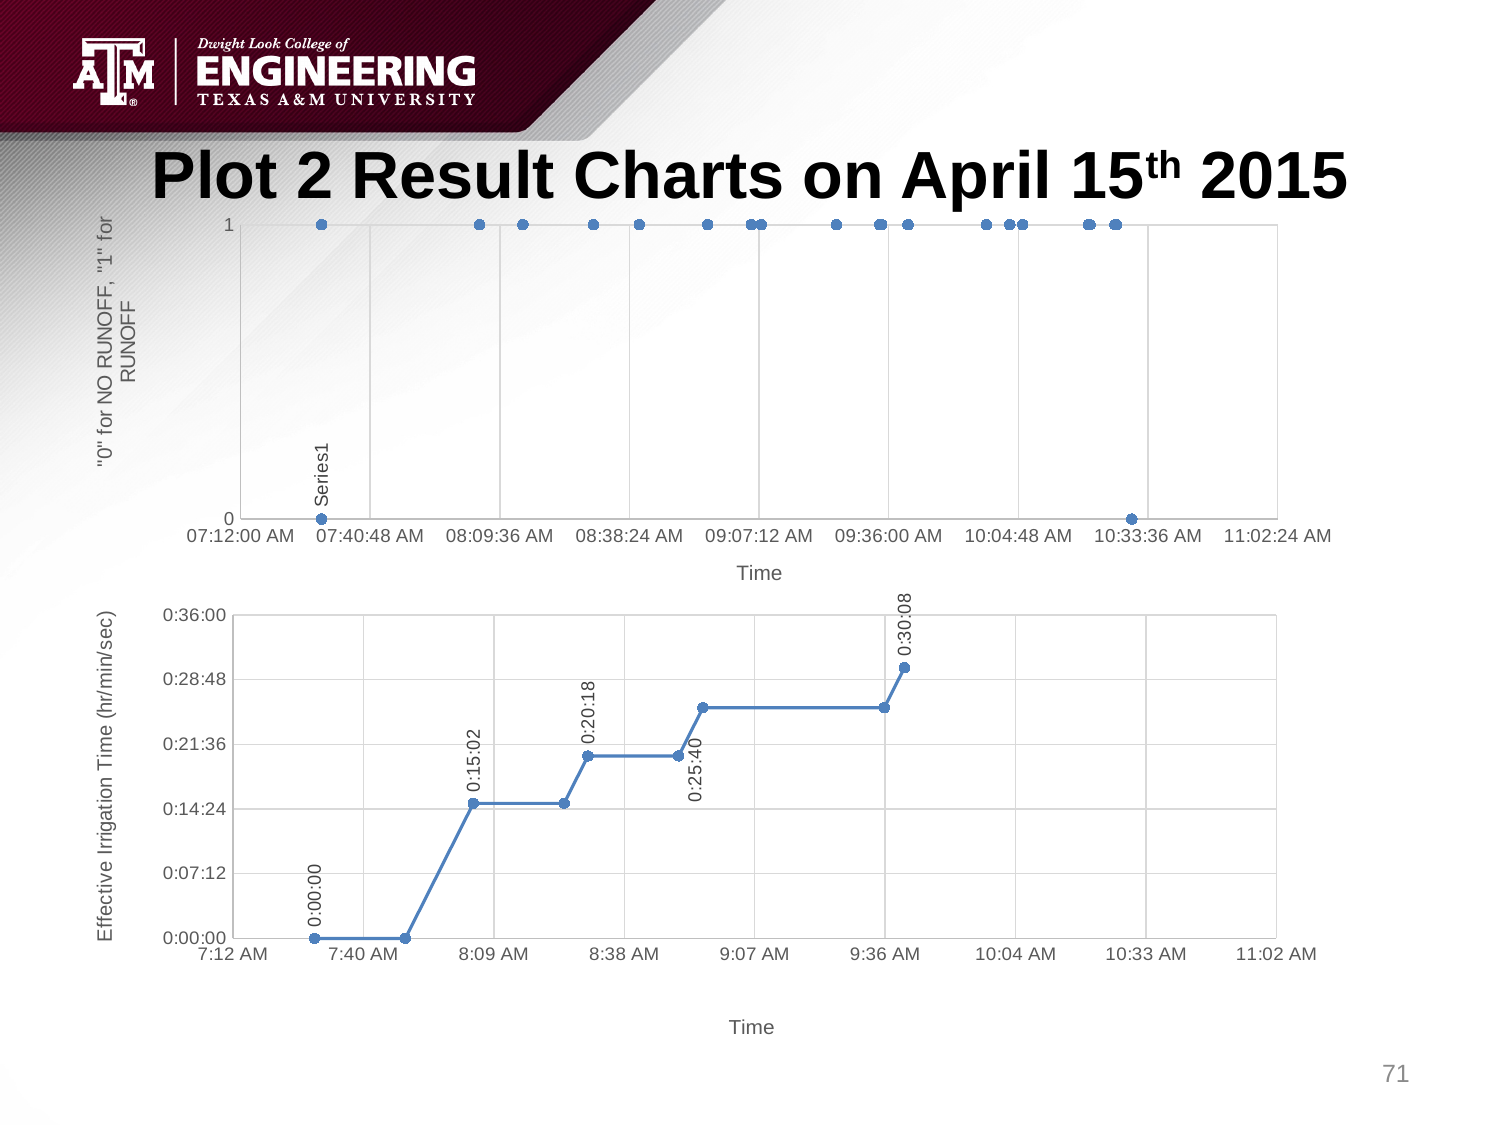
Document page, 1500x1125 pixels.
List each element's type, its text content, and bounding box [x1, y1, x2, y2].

chart [74, 205, 1358, 1046]
slide_number 71 [1074, 1042, 1425, 1103]
picture [0, 0, 1500, 1125]
title Plot 2 Result Charts on April 15th 2015 [75, 106, 1425, 238]
